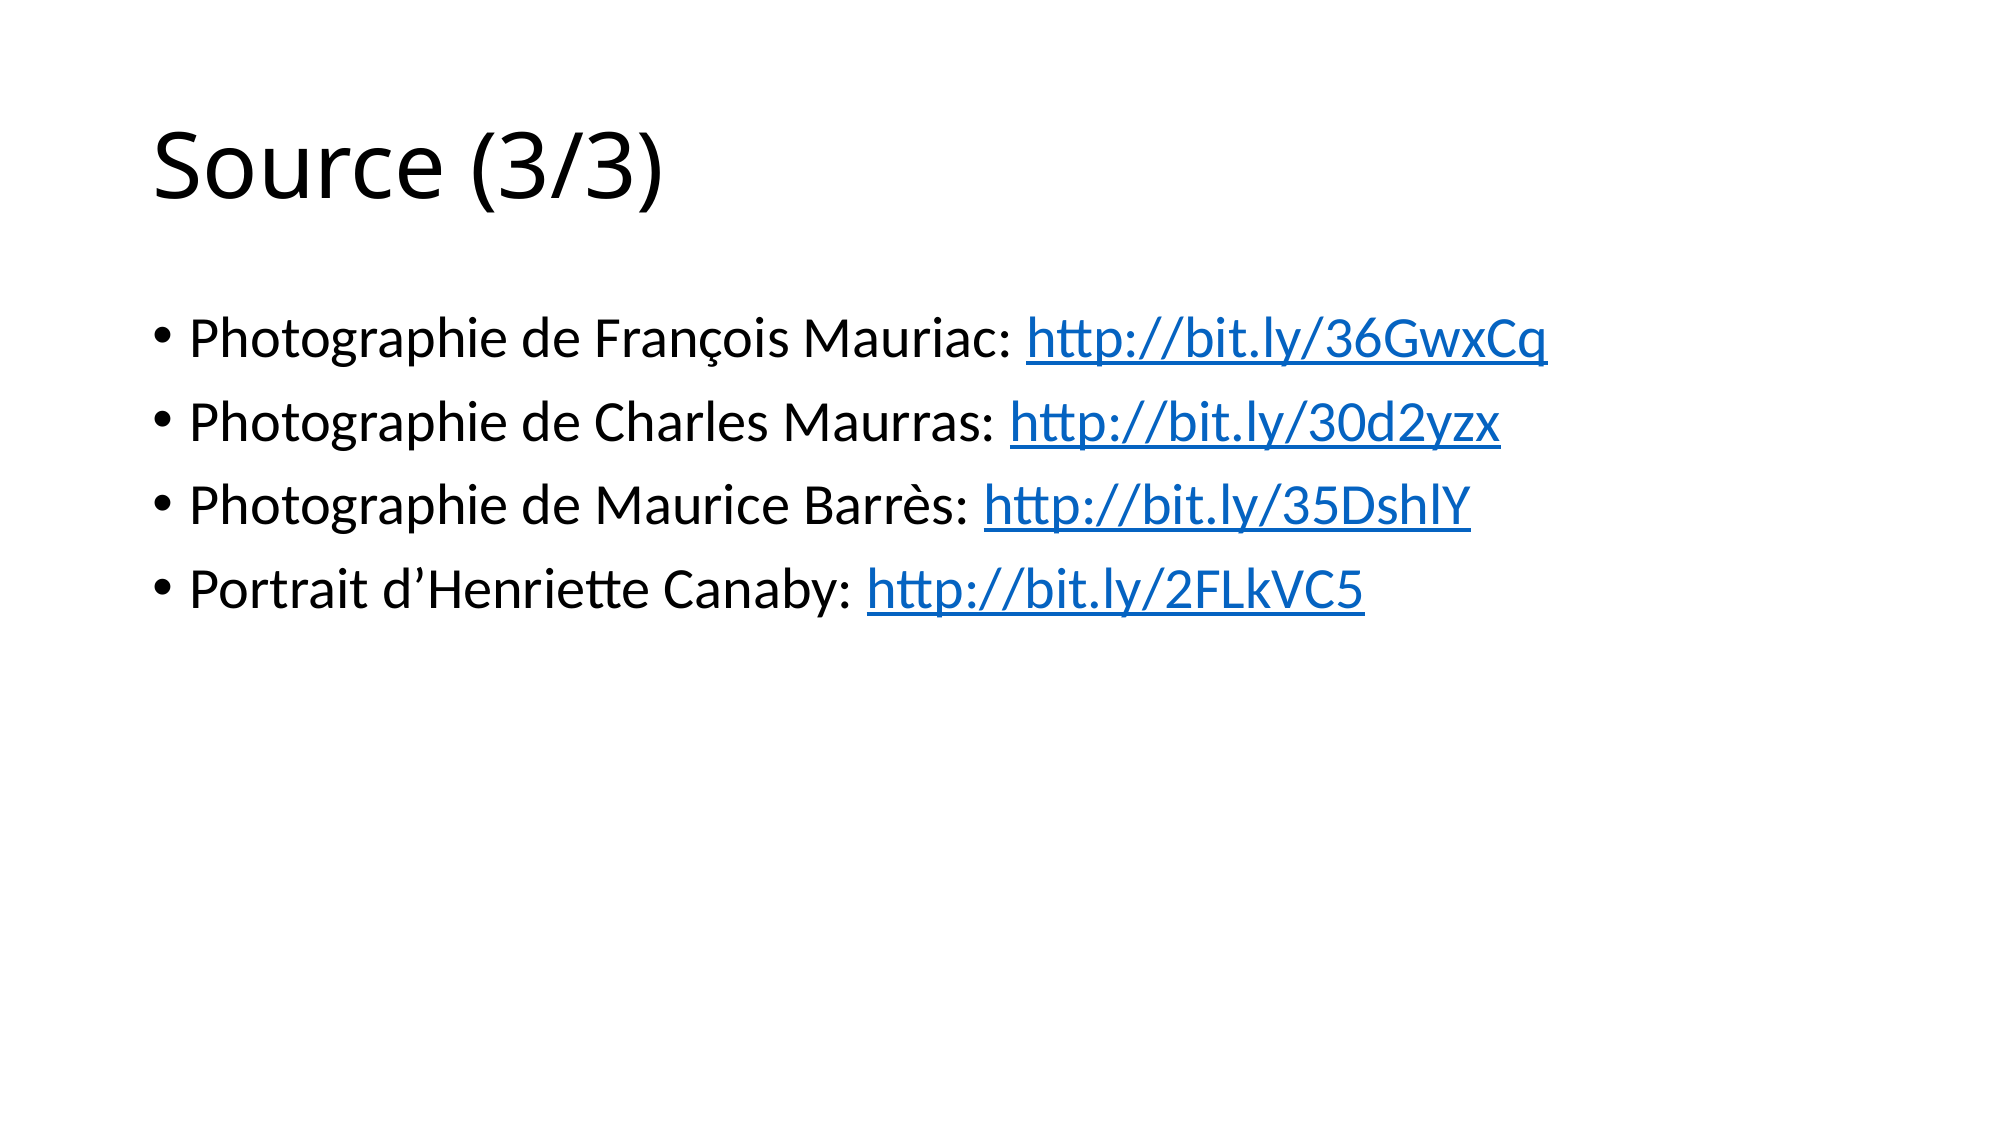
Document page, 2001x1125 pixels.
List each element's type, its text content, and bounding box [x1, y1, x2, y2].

title Source (3/3) [137, 59, 1863, 278]
list Photographie de François Mauriac: http://bit.ly/36GwxCq Photographie de Charles Maurras: http://bit.ly/30d2yzx Photographie de Maurice Barrès: http://bit.ly/35DshlY Portrait d’Henriette Canaby: http://bit.ly/2FLkVC5 [137, 299, 1863, 1014]
